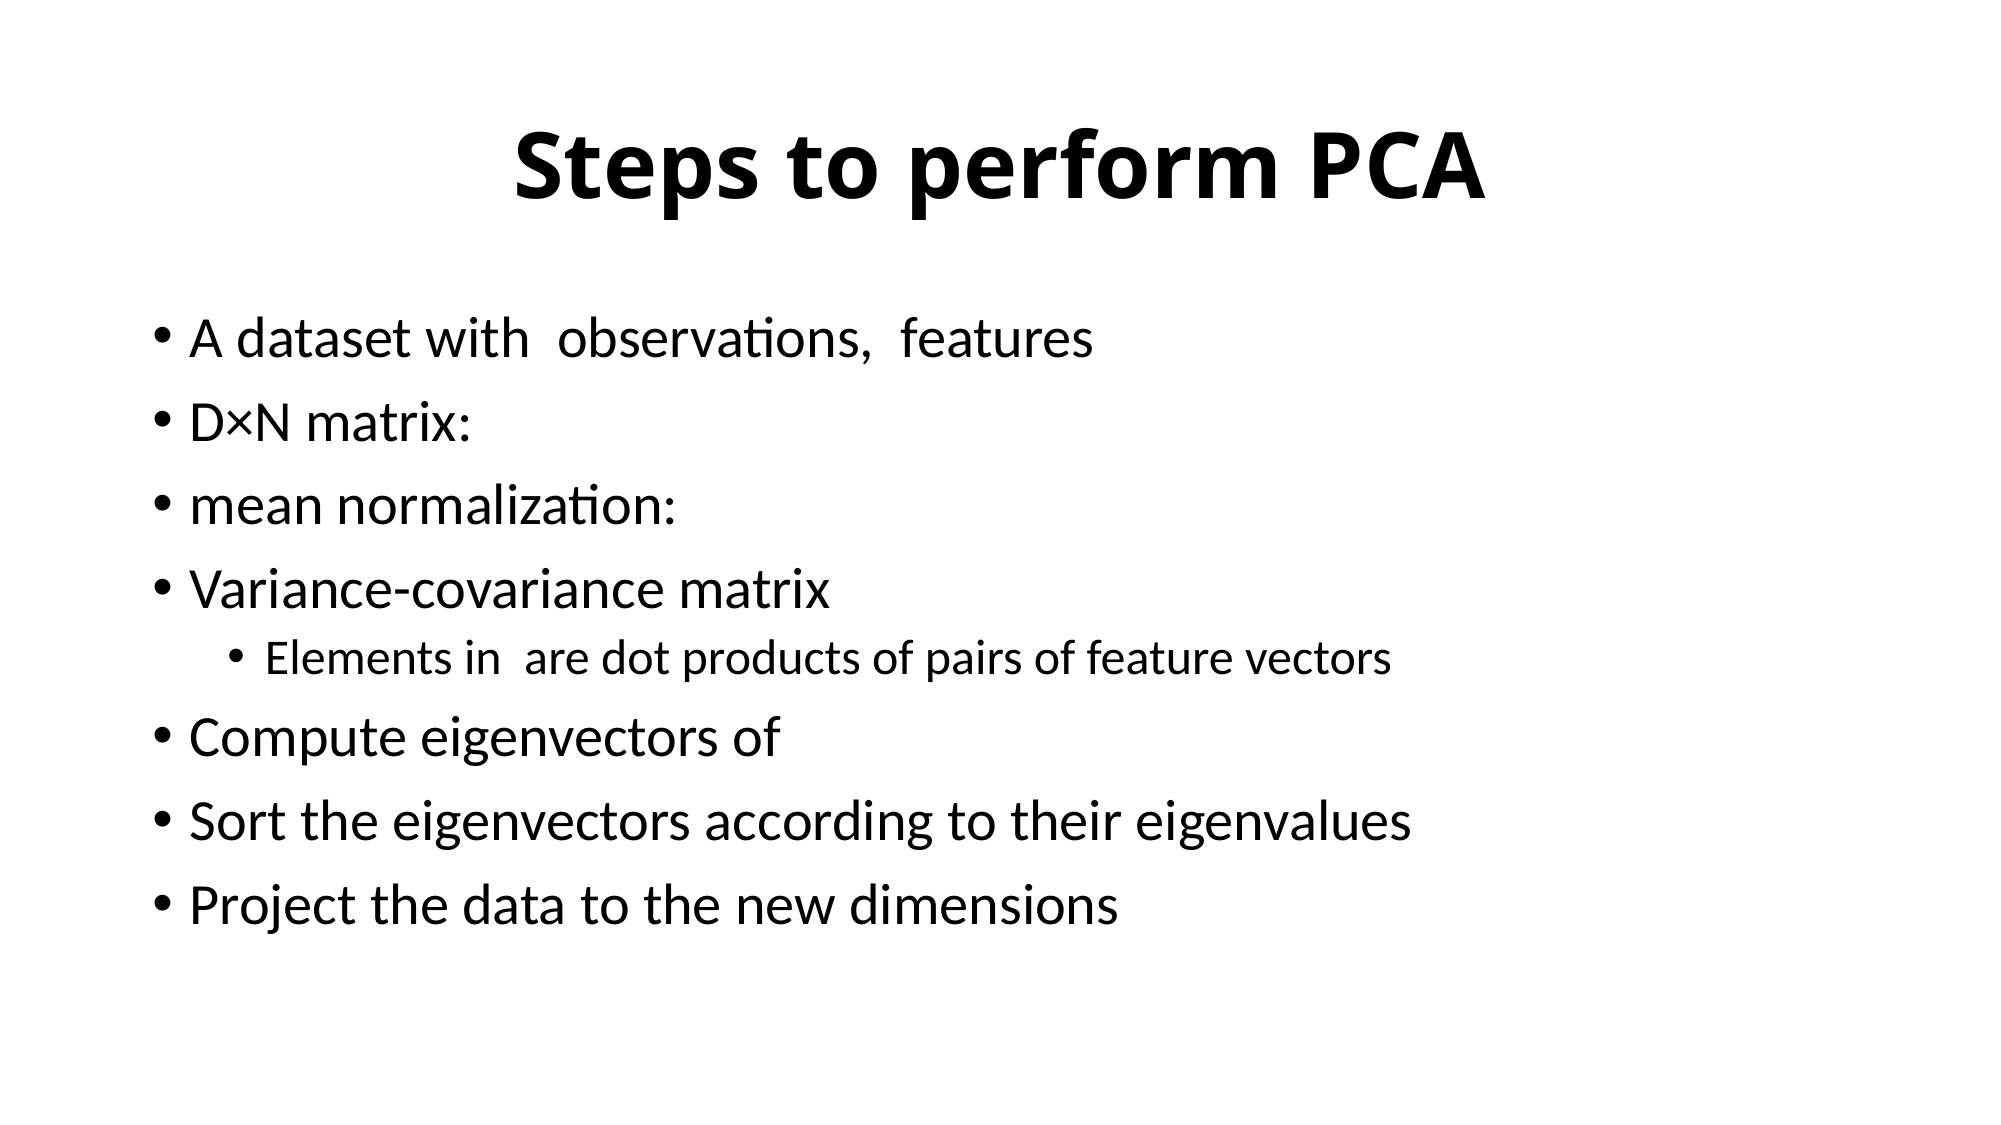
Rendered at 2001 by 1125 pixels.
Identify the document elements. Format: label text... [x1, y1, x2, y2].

title Steps to perform PCA [137, 59, 1863, 278]
